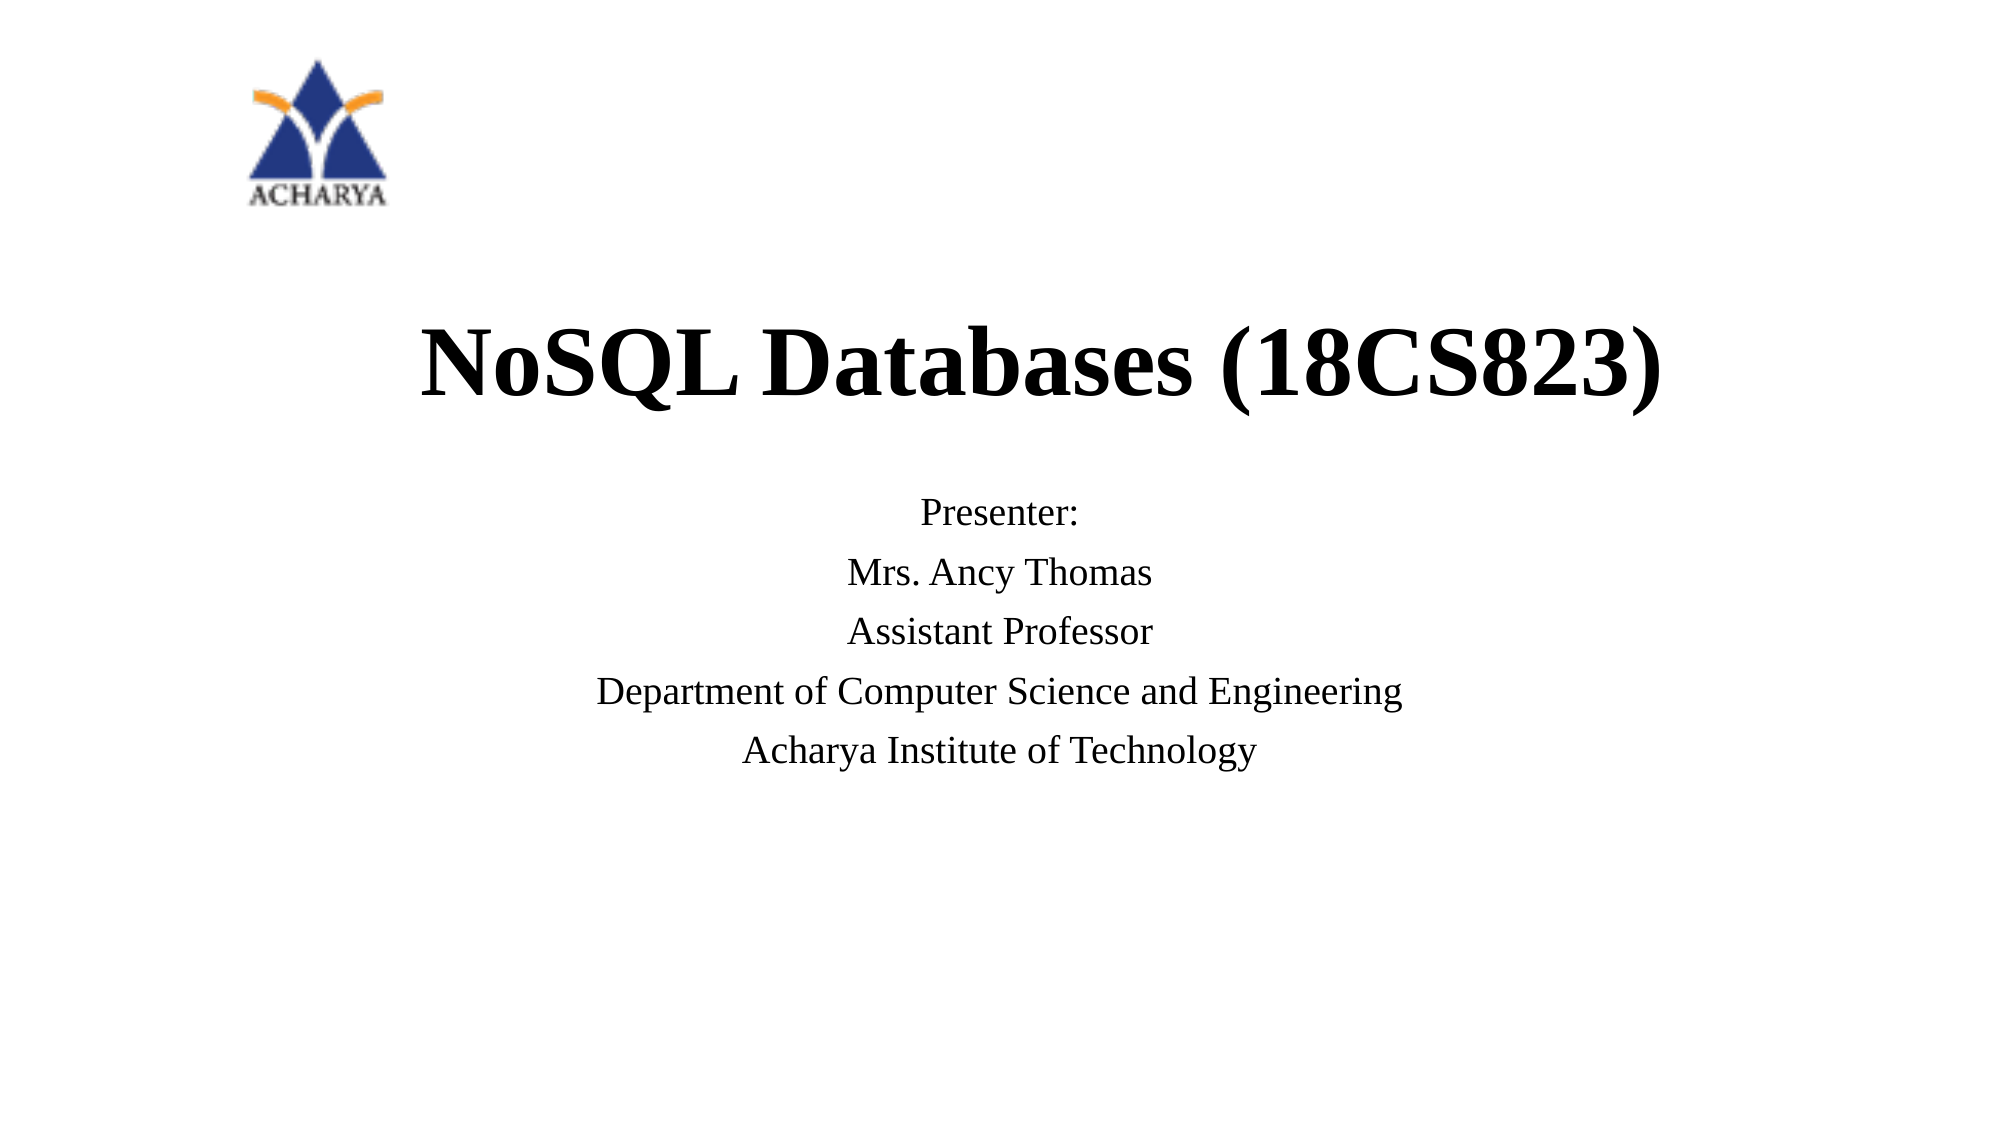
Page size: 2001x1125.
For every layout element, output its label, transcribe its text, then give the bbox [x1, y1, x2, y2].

subtitle Presenter: Mrs. Ancy Thomas Assistant Professor Department of Computer Science and Engineering Acharya Institute of Technology [403, 485, 1597, 702]
title NoSQL Databases (18CS823) [250, 219, 1756, 532]
picture [244, 40, 393, 221]
